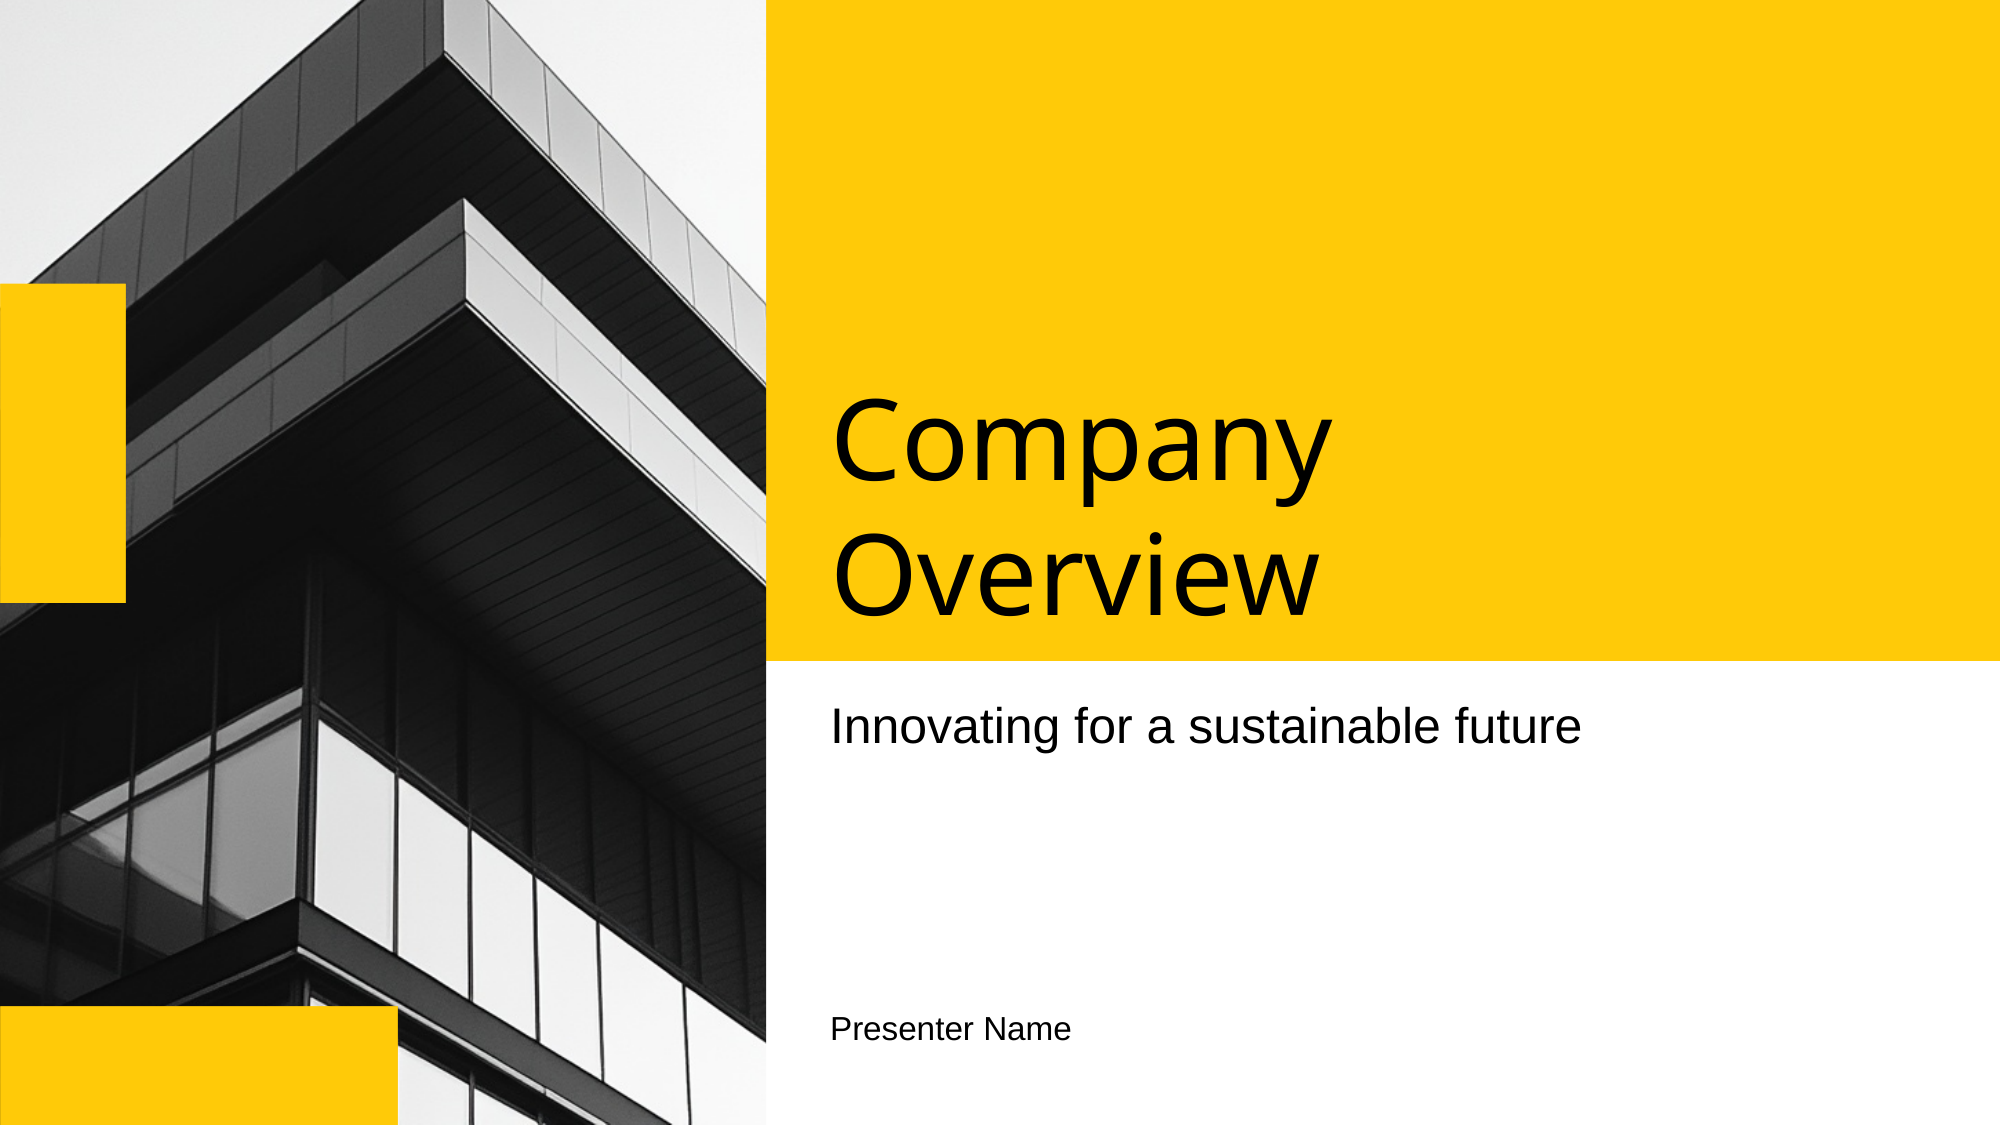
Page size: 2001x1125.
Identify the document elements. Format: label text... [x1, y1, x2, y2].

list Presenter Name [830, 998, 1178, 1047]
picture [0, 0, 767, 1125]
title Company Overview [830, 46, 1892, 639]
subtitle Innovating for a sustainable future [830, 693, 1892, 939]
